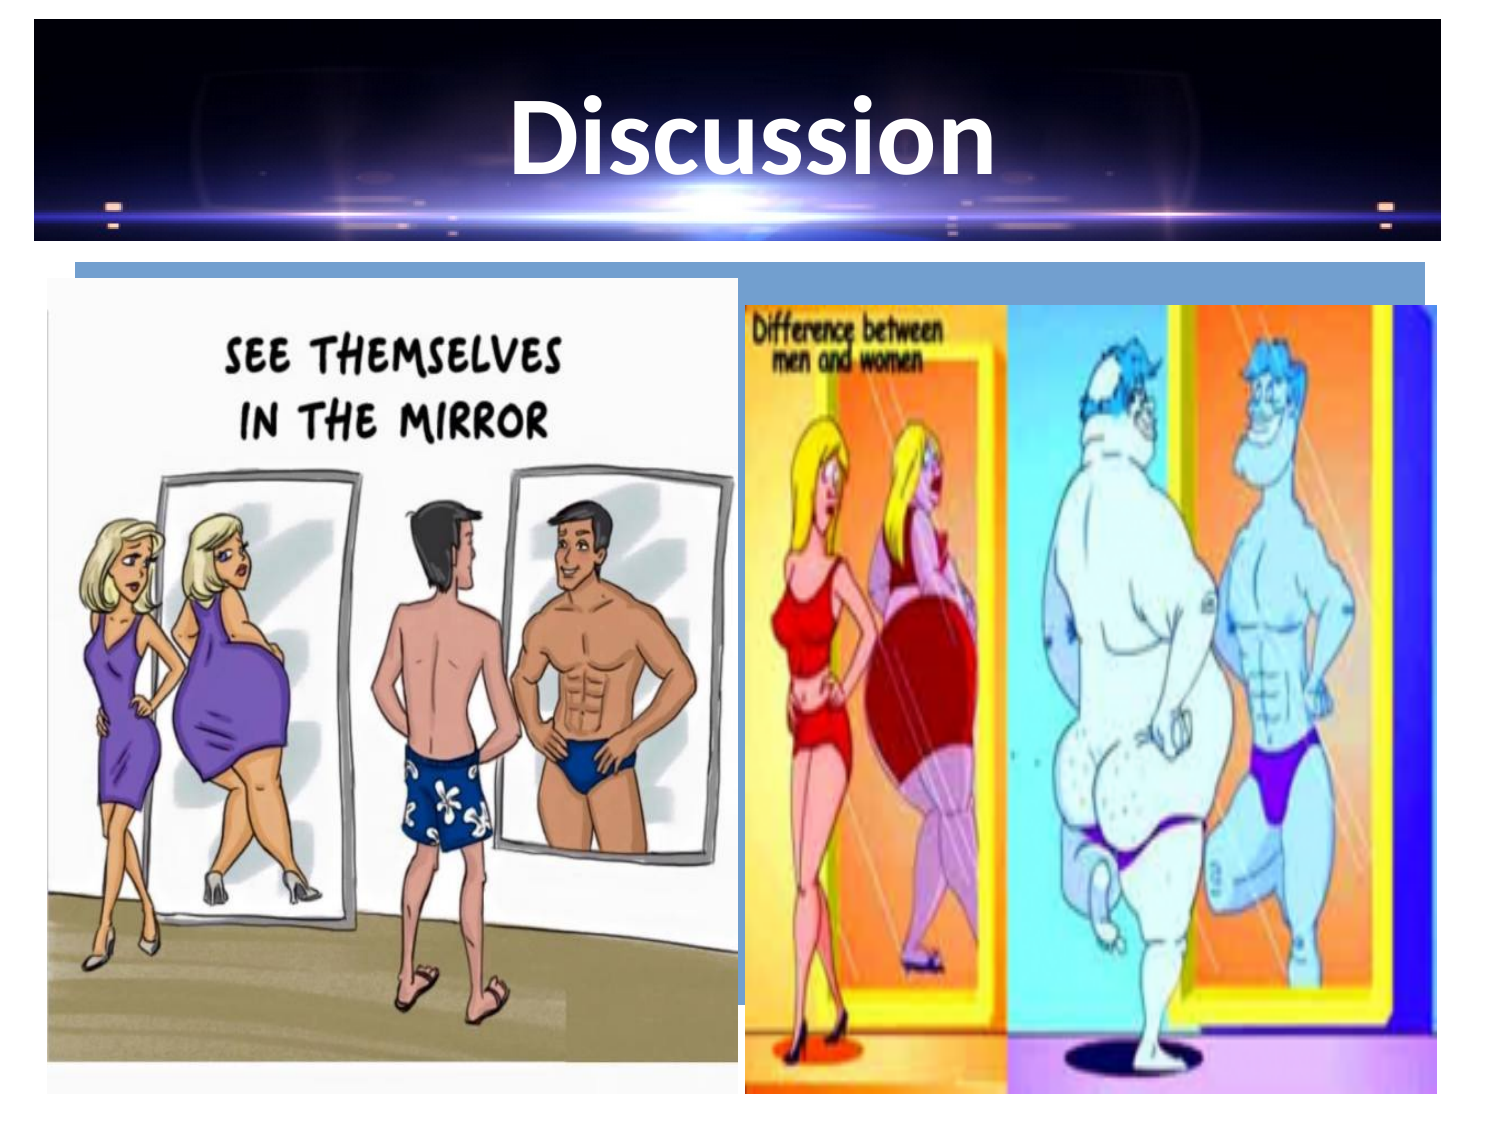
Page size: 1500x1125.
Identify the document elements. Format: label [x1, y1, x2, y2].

picture [745, 305, 1437, 1095]
picture [46, 278, 738, 1095]
picture [34, 18, 1441, 242]
